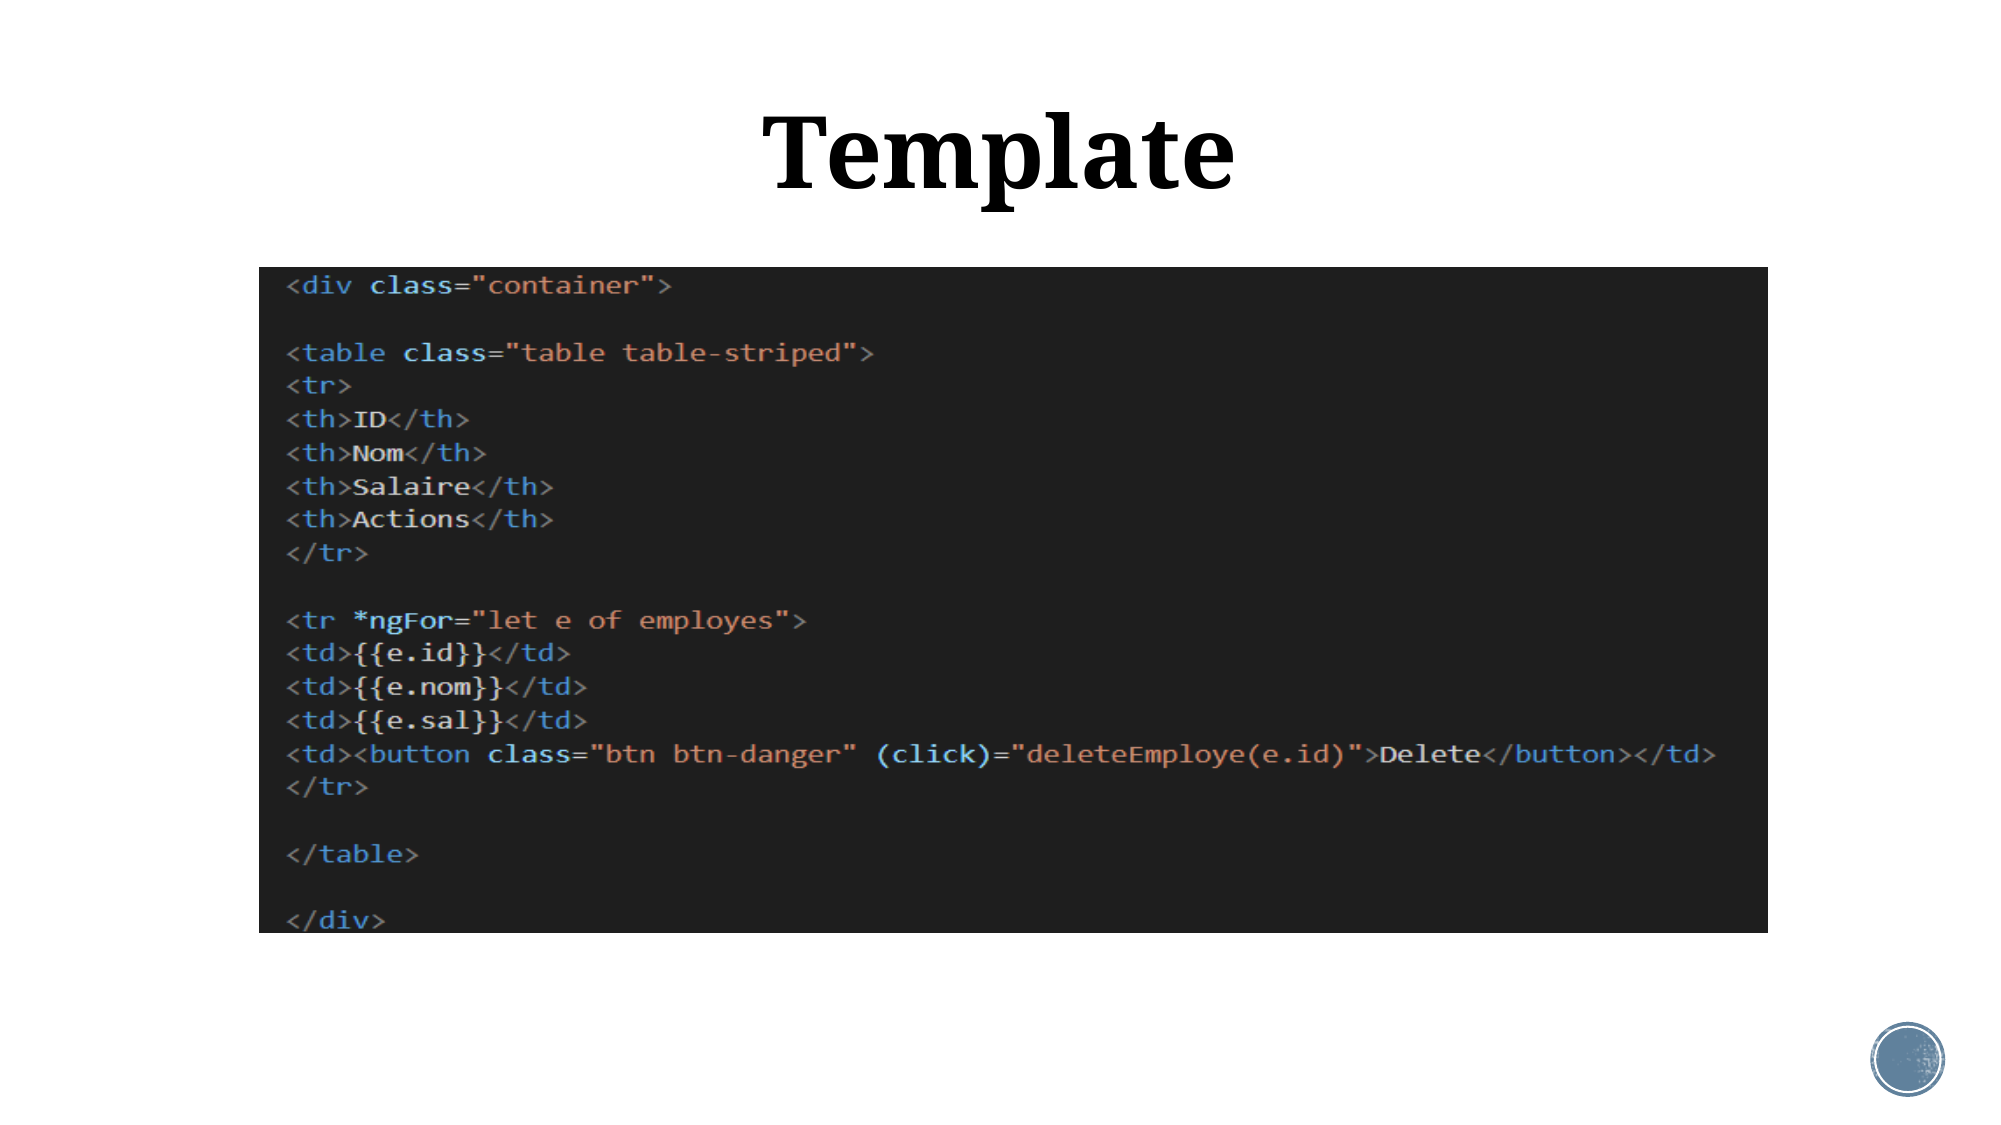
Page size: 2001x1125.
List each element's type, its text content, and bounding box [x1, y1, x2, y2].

title Template [175, 79, 1826, 233]
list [260, 269, 1767, 931]
